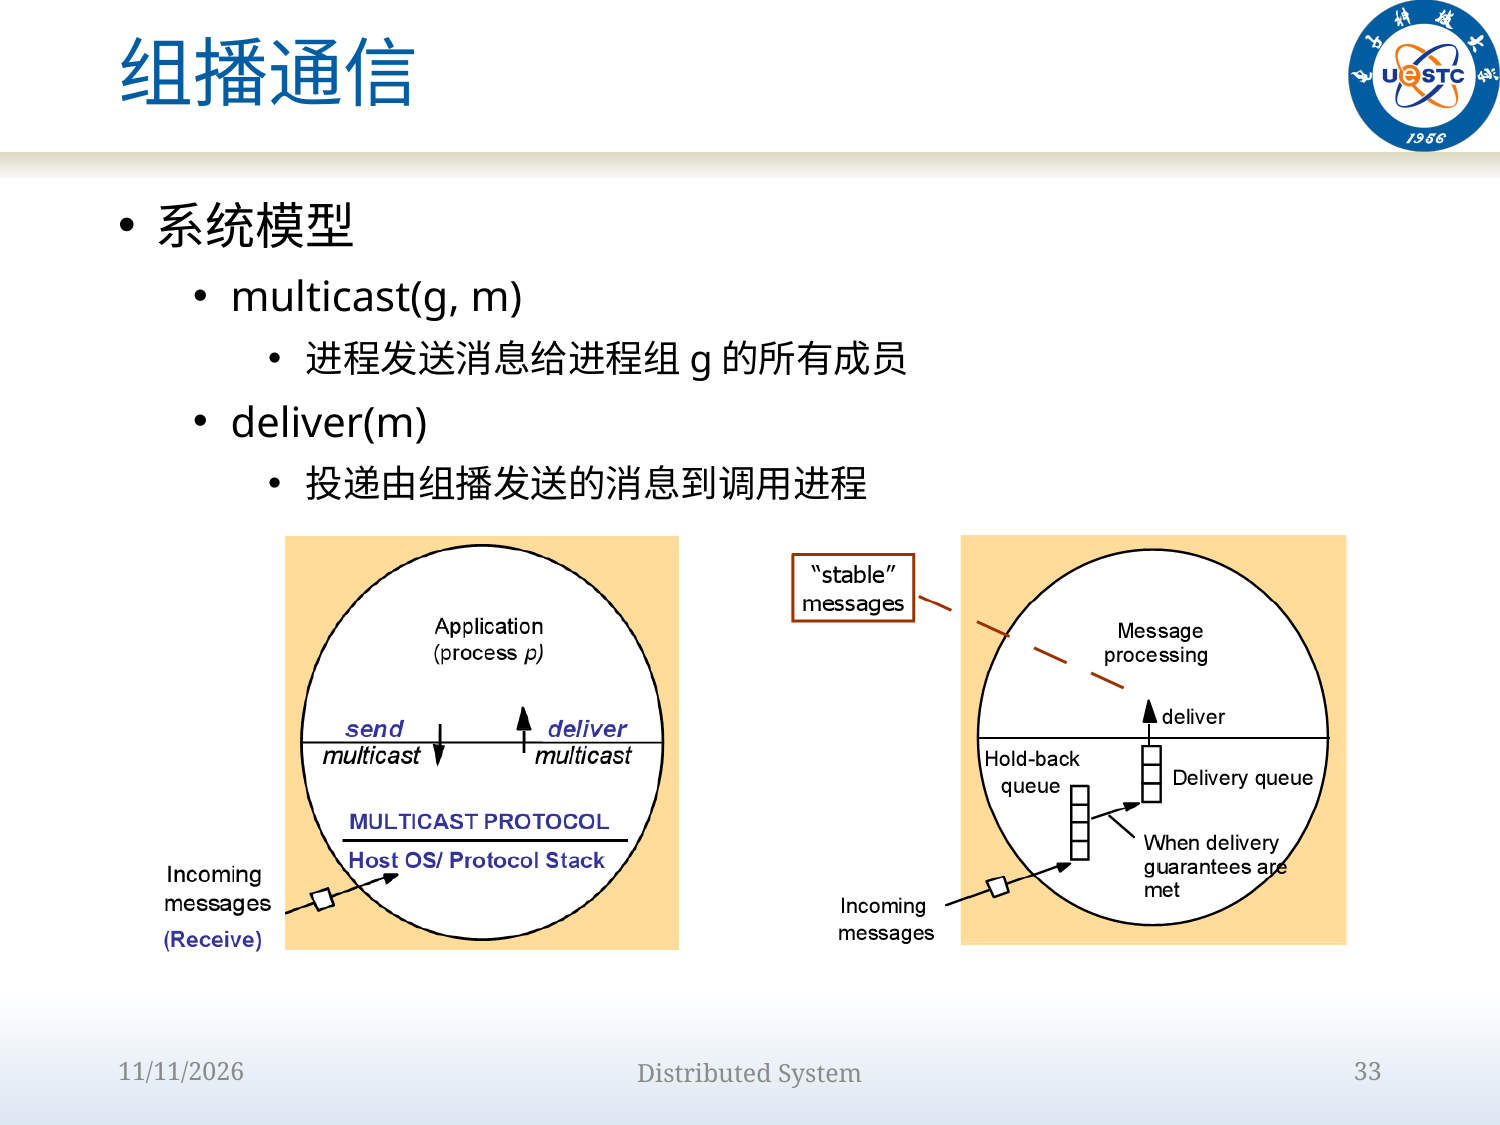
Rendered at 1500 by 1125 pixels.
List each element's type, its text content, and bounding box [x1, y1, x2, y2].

list 系统模型 multicast(g, m) 进程发送消息给进程组g的所有成员 deliver(m) 投递由组播发送的消息到调用进程 [103, 181, 1397, 1014]
slide_number 33 [1085, 1042, 1397, 1103]
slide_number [103, 1042, 414, 1103]
picture [154, 855, 274, 956]
picture [1348, 0, 1500, 152]
picture [285, 536, 679, 950]
footer Distributed System [414, 1042, 1085, 1103]
title 组播通信 [103, 0, 1348, 153]
picture [780, 532, 1348, 947]
